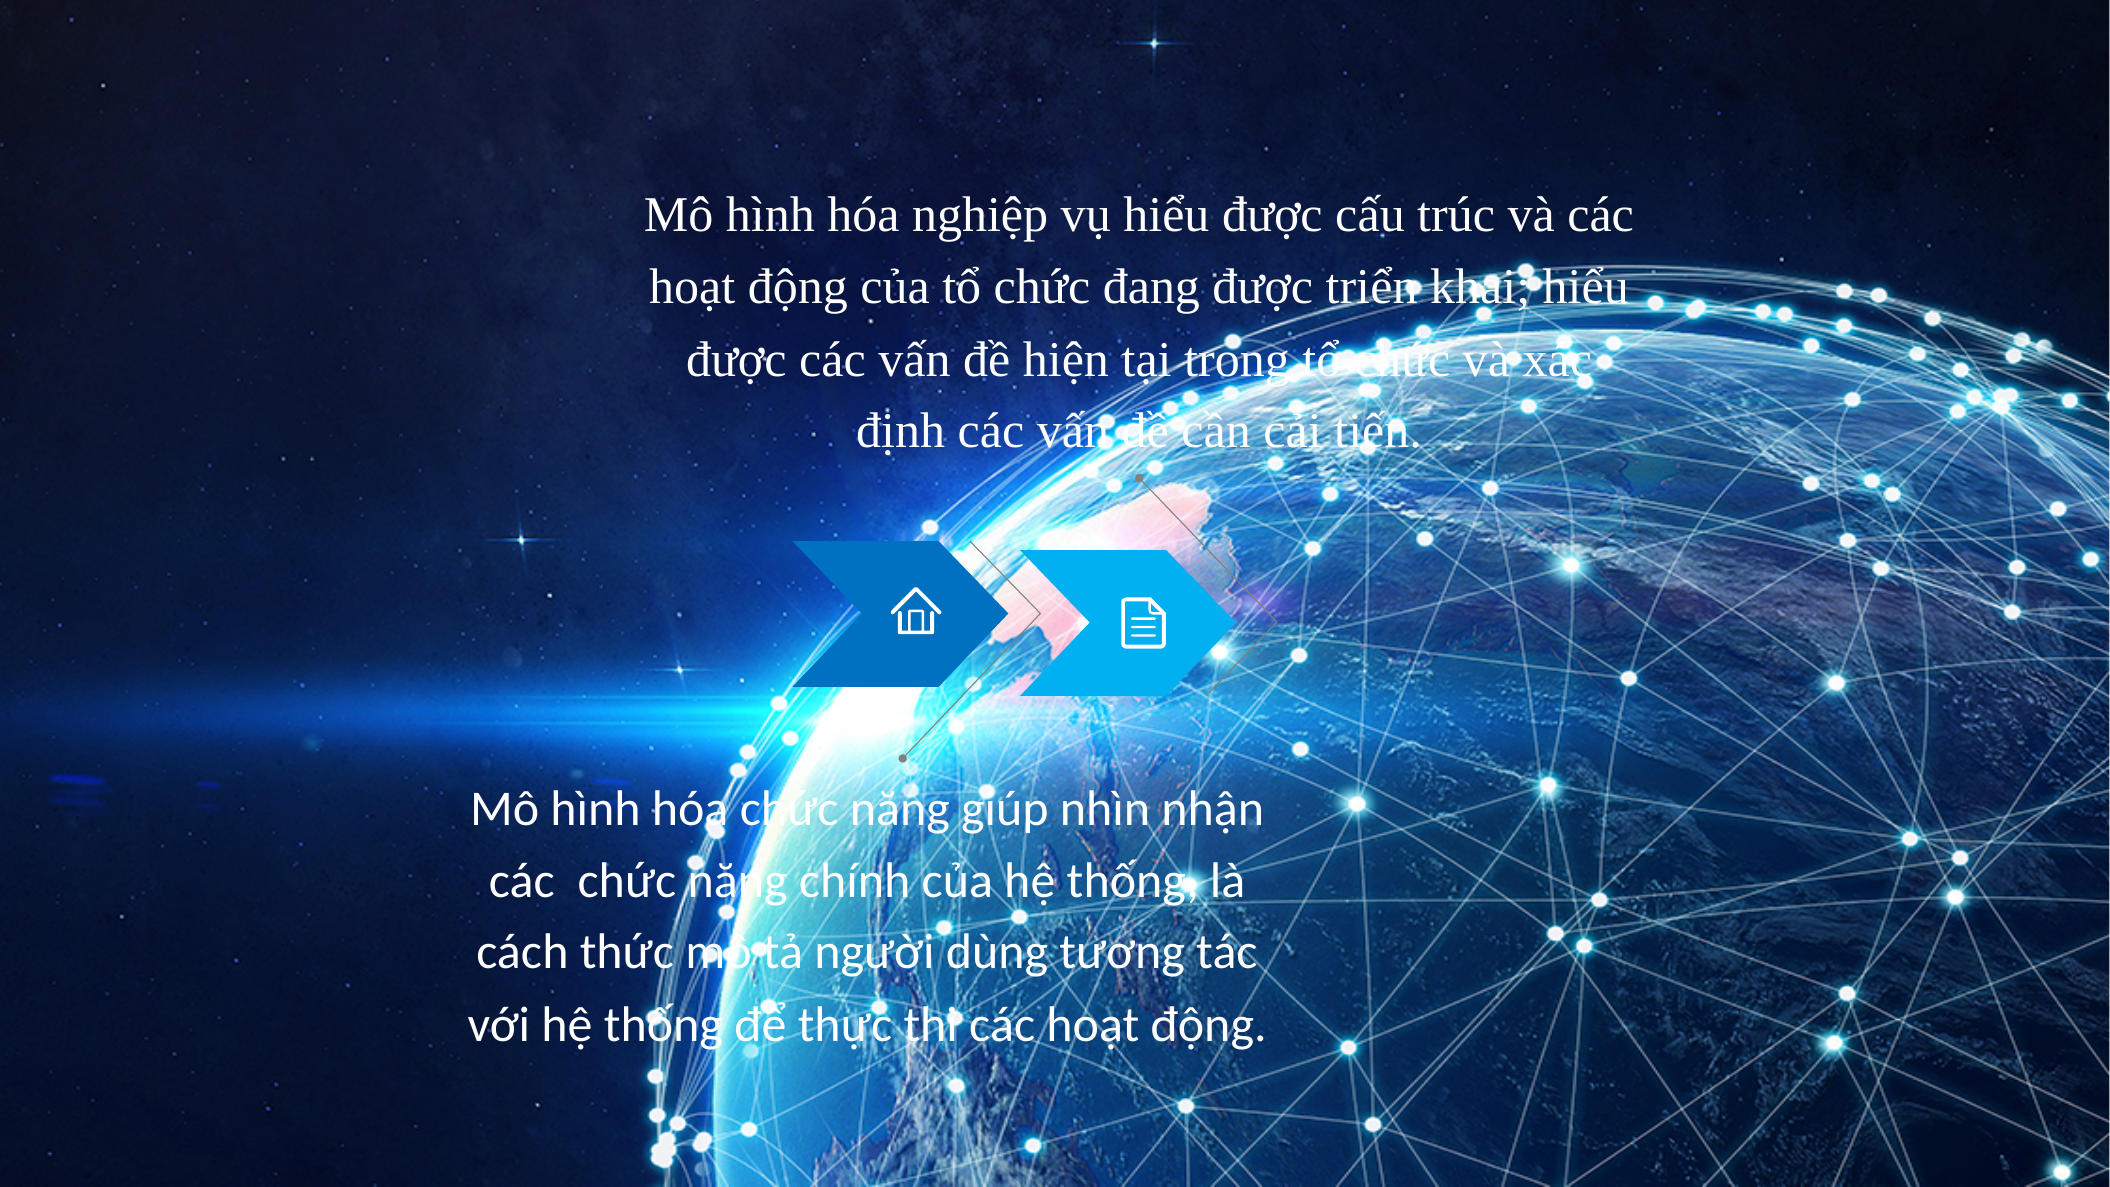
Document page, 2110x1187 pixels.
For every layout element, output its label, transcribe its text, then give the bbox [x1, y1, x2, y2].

text_box Mô hình hóa nghiệp vụ hiểu được cấu trúc và các hoạt động của tổ chức đang được triển khai; hiểu được các vấn đề hiện tại trong tổ chức và xác định các vấn đề cần cải tiến. [636, 169, 1643, 458]
picture [0, 0, 2110, 1187]
text_box Mô hình hóa chức năng giúp nhìn nhận các chức năng chính của hệ thống, là cách thức mô tả người dùng tương tác với hệ thống để thực thi các hoạt động. [457, 762, 1277, 1051]
text_box [792, 541, 962, 687]
text_box [891, 587, 942, 635]
text_box [1020, 550, 1196, 696]
text_box [898, 541, 1041, 762]
text_box [1121, 597, 1166, 649]
text_box [1135, 474, 1278, 696]
